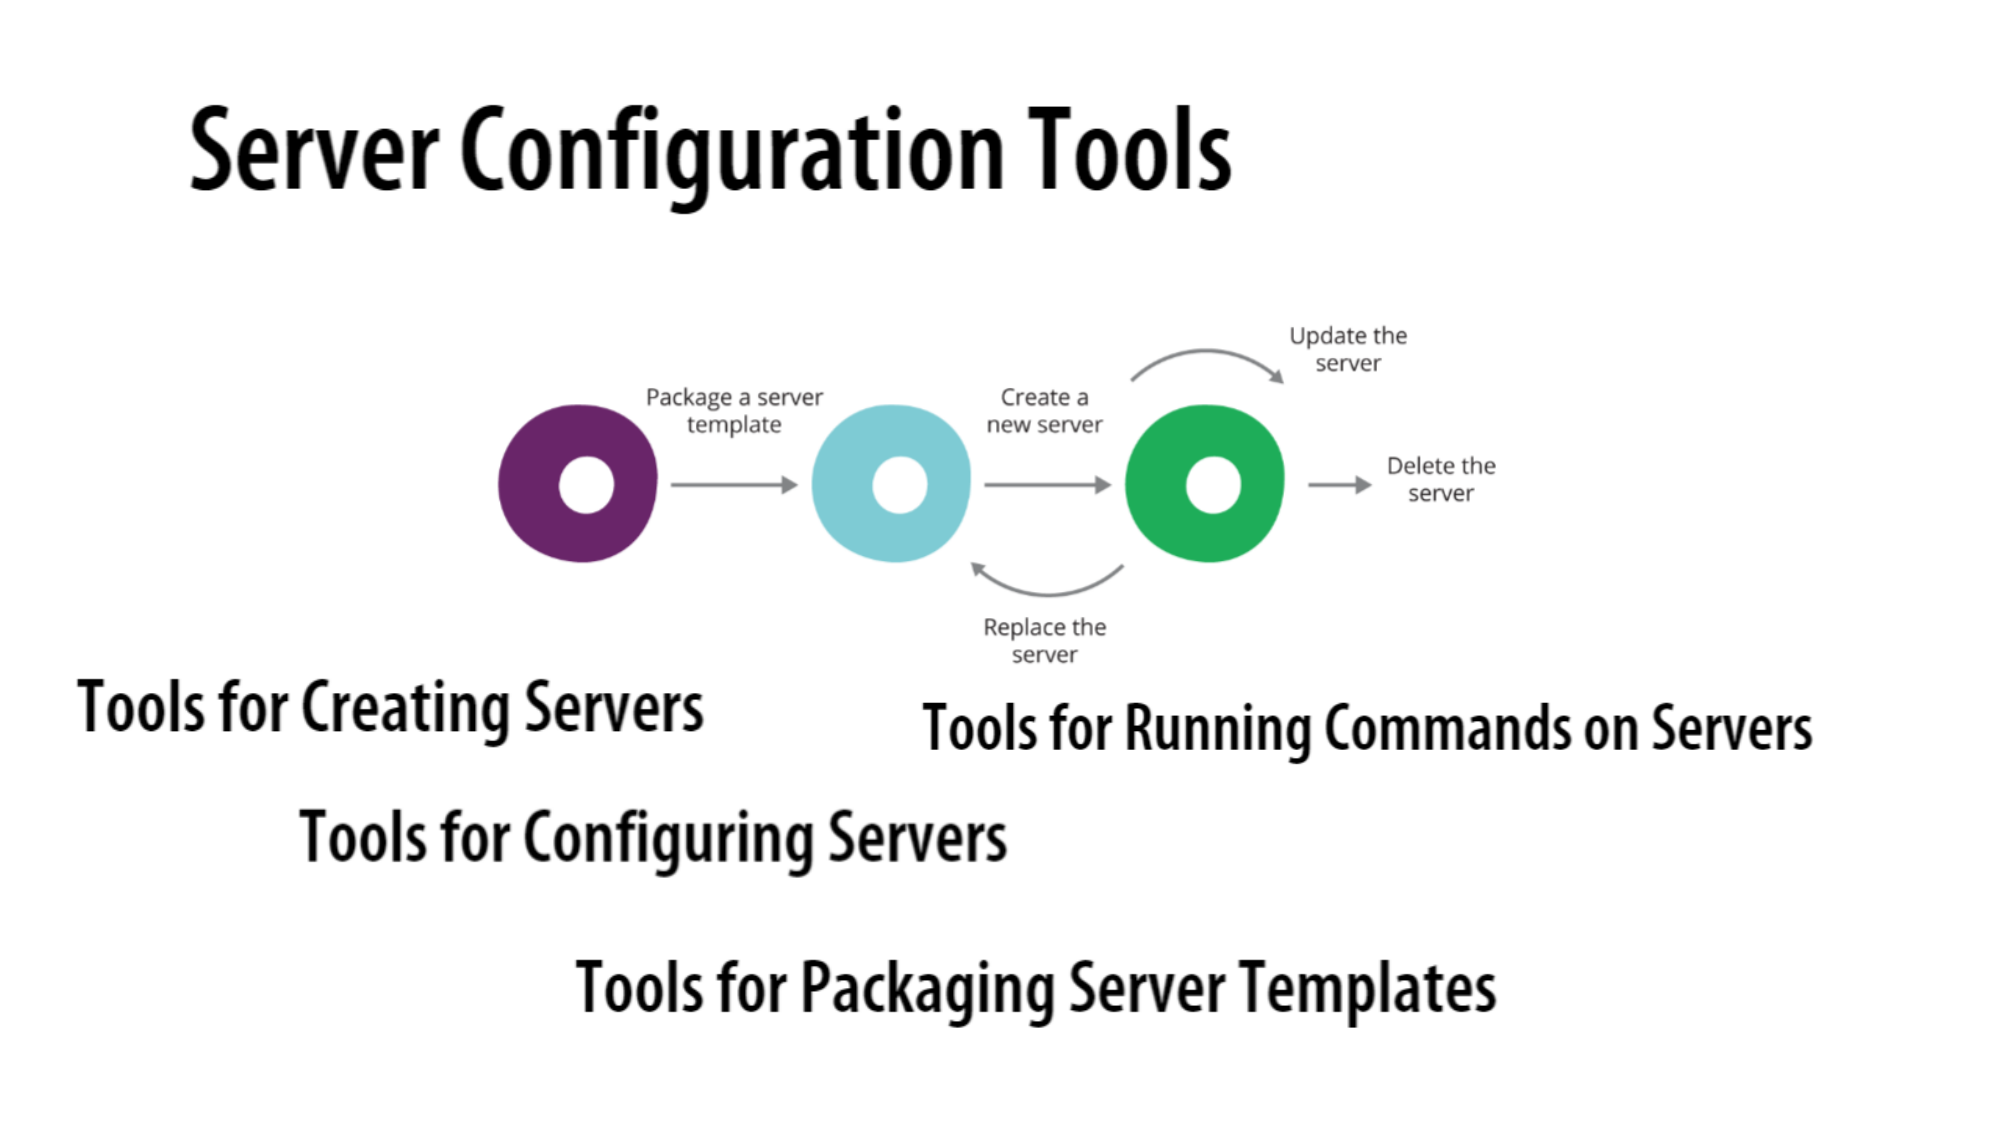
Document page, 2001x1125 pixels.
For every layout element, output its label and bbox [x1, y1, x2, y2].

picture [158, 88, 1273, 249]
picture [891, 676, 1896, 777]
picture [525, 924, 1709, 1050]
picture [52, 654, 751, 768]
picture [261, 788, 1051, 900]
list [380, 321, 1620, 667]
